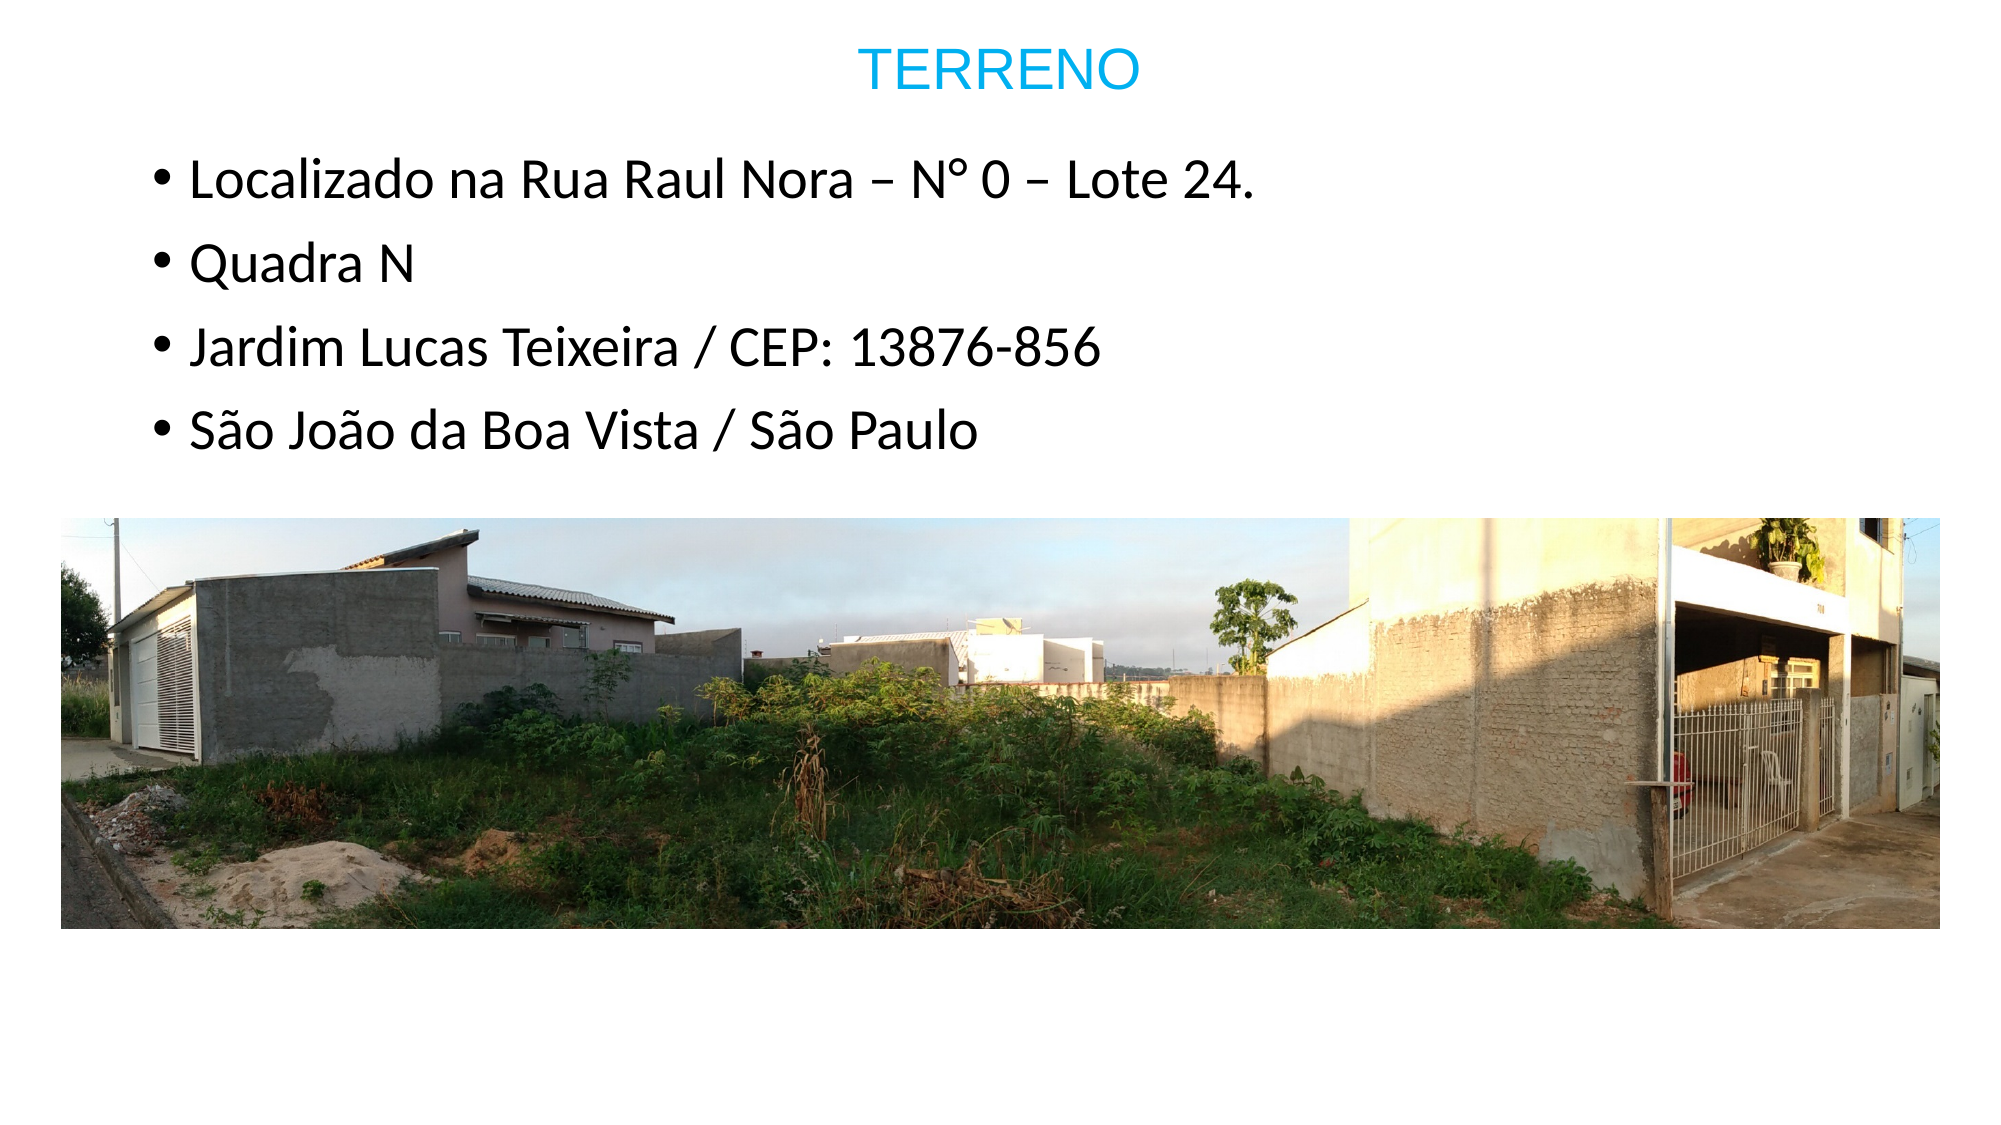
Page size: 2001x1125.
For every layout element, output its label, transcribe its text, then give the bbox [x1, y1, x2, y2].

list Localizado na Rua Raul Nora – N° 0 – Lote 24. Quadra N Jardim Lucas Teixeira / CEP: 13876-856 São João da Boa Vista / São Paulo [137, 140, 1863, 471]
picture [61, 518, 1940, 930]
title TERRENO [137, 0, 1863, 140]
